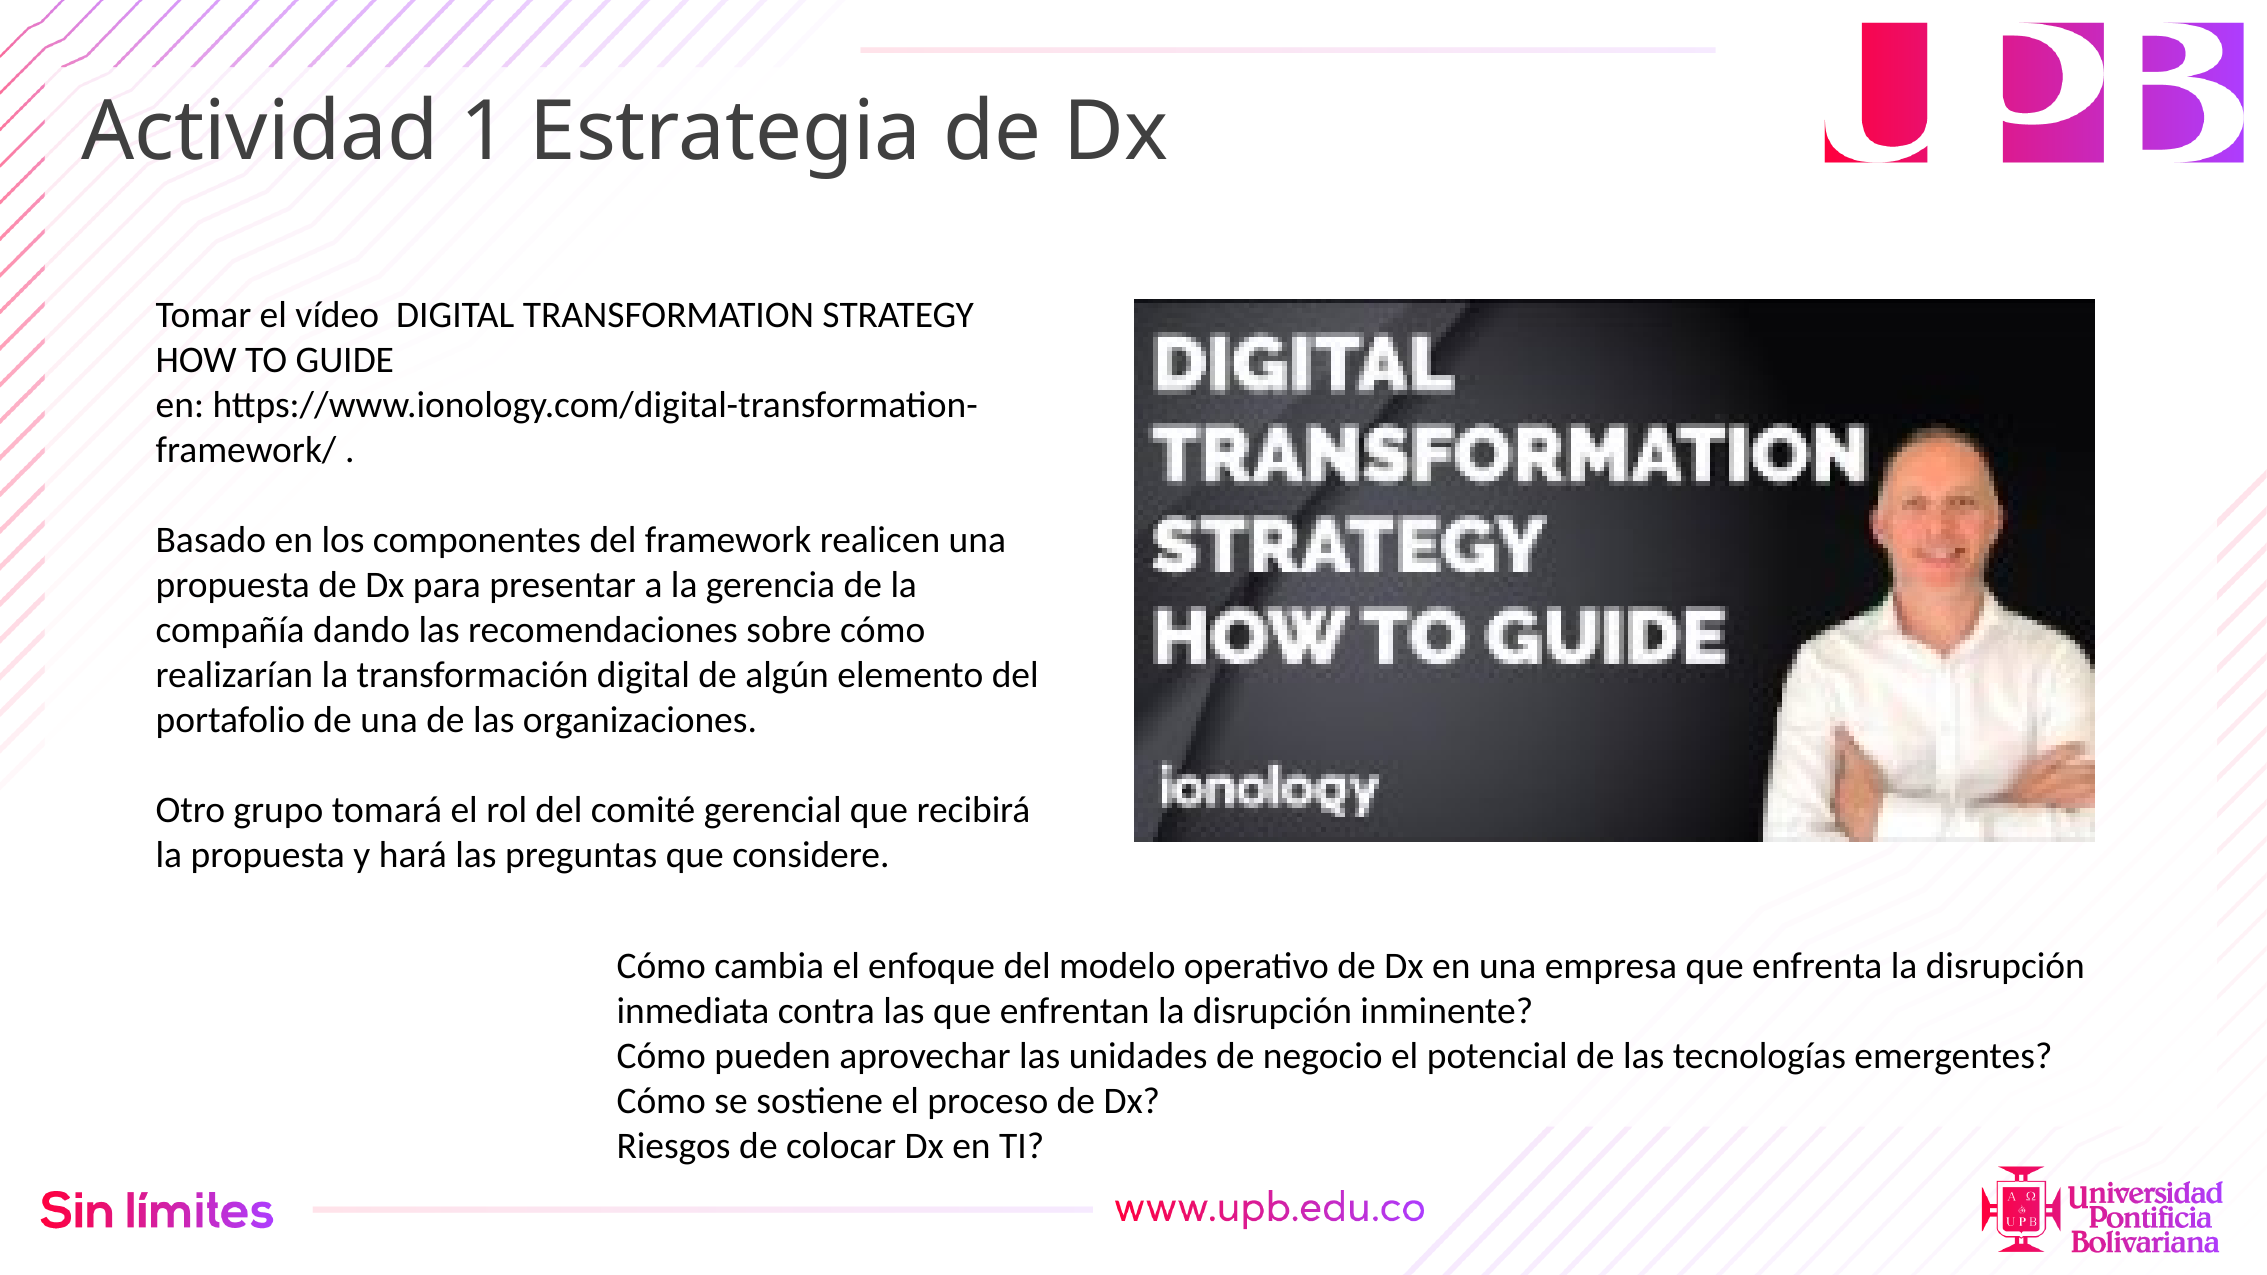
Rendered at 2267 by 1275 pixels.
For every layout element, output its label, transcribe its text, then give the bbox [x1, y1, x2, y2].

text_box Actividad 1 Estrategia de Dx [66, 80, 1844, 218]
picture [0, 0, 2267, 1275]
text_box Tomar el vídeo DIGITAL TRANSFORMATION STRATEGY HOW TO GUIDE en: https://www.ionology.com/digital-transformation-framework/ . Basado en los componentes del framework realicen una propuesta de Dx para presentar a la gerencia de la compañía dando las recomendaciones sobre cómo realizarían la transformación digital de algún elemento del portafolio de una de las organizaciones. Otro grupo tomará el rol del comité gerencial que recibirá la propuesta y hará las preguntas que considere. [140, 282, 1063, 927]
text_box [1133, 298, 2096, 843]
text_box Cómo cambia el enfoque del modelo operativo de Dx en una empresa que enfrenta la disrupción inmediata contra las que enfrentan la disrupción inminente? Cómo pueden aprovechar las unidades de negocio el potencial de las tecnologías emergentes? Cómo se sostiene el proceso de Dx? Riesgos de colocar Dx en TI? [601, 933, 2222, 1174]
